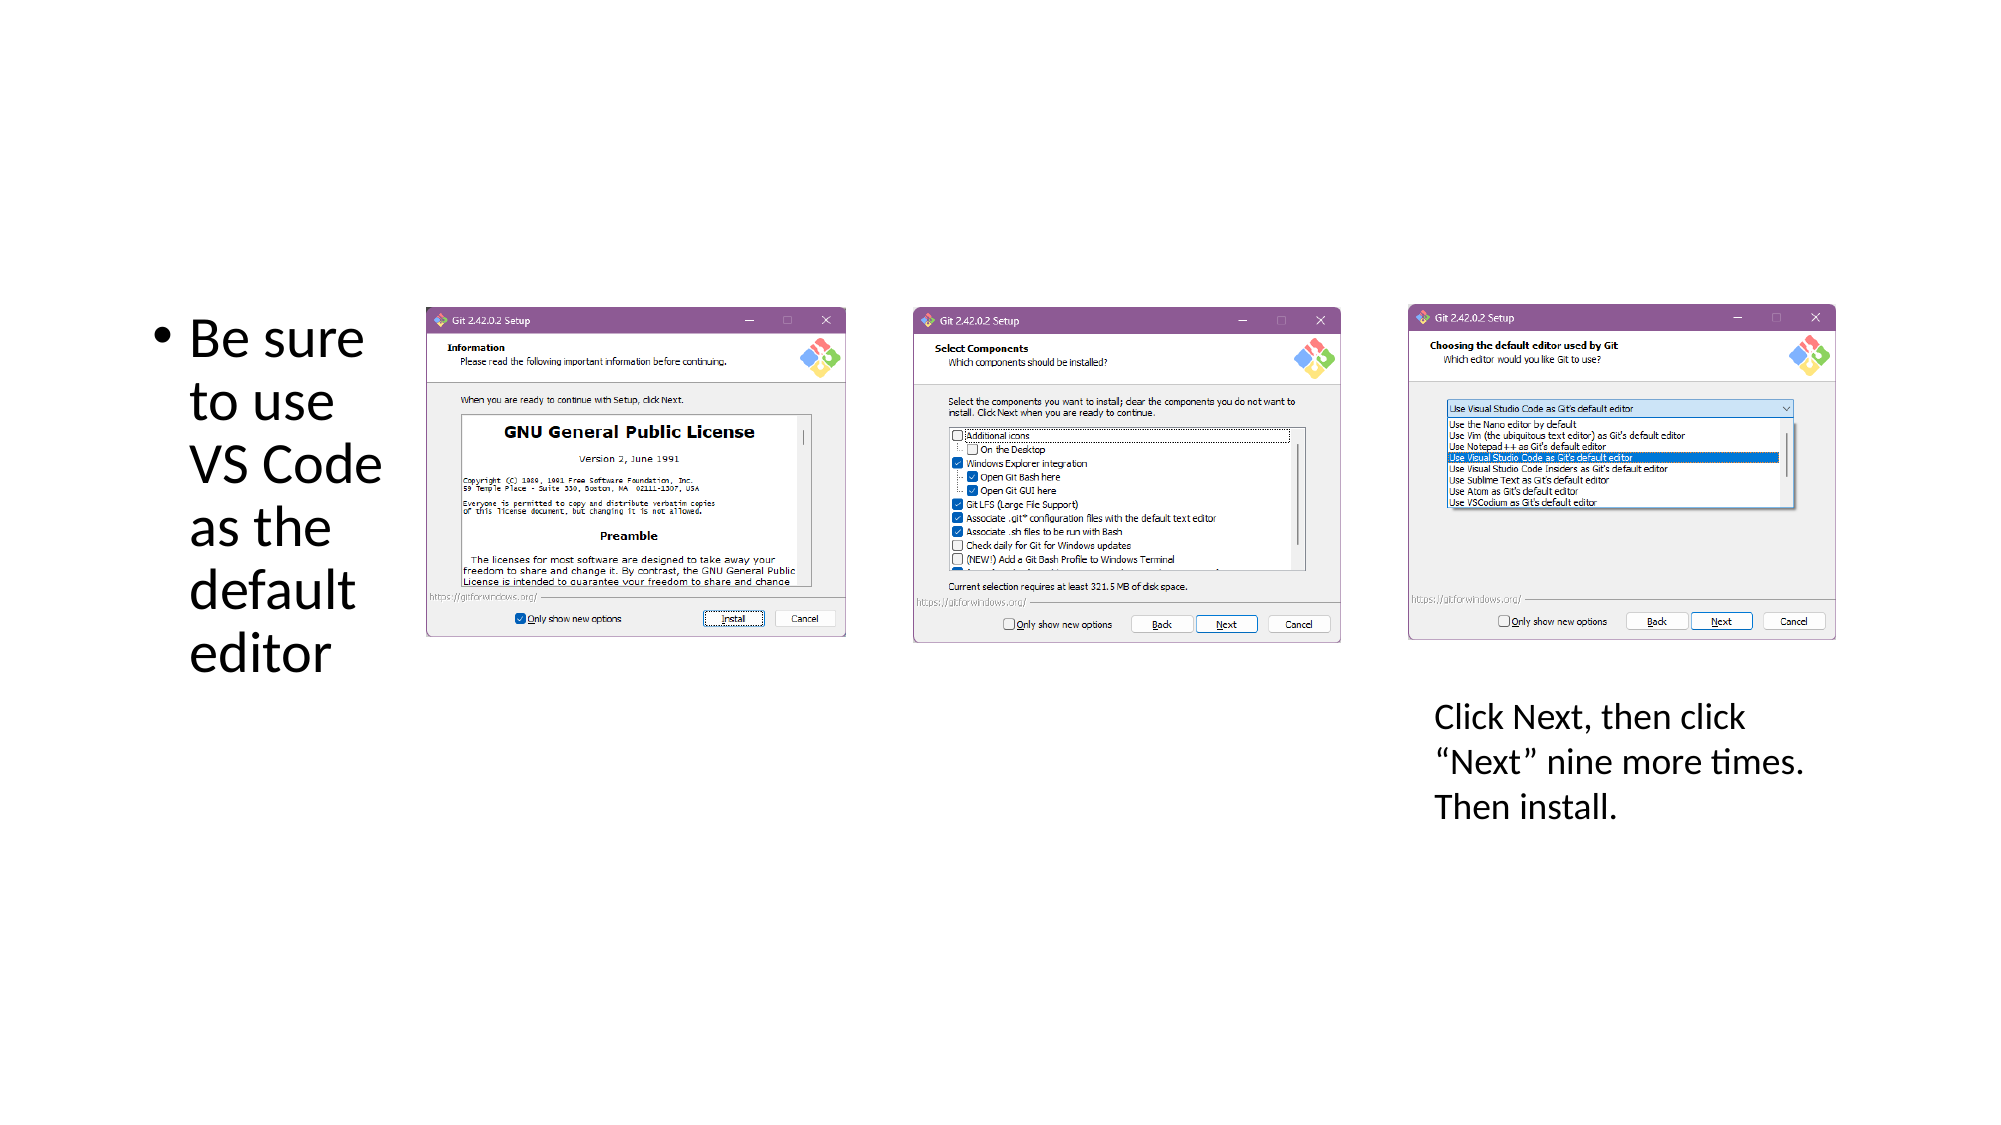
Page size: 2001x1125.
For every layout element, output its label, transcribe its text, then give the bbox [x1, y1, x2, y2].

picture [1408, 304, 1836, 640]
picture [913, 307, 1341, 643]
picture [426, 307, 846, 637]
text_box Click Next, then click “Next” nine more times. Then install. [1419, 684, 1825, 835]
list Be sure to use VS Code as the default editor [137, 299, 413, 1014]
